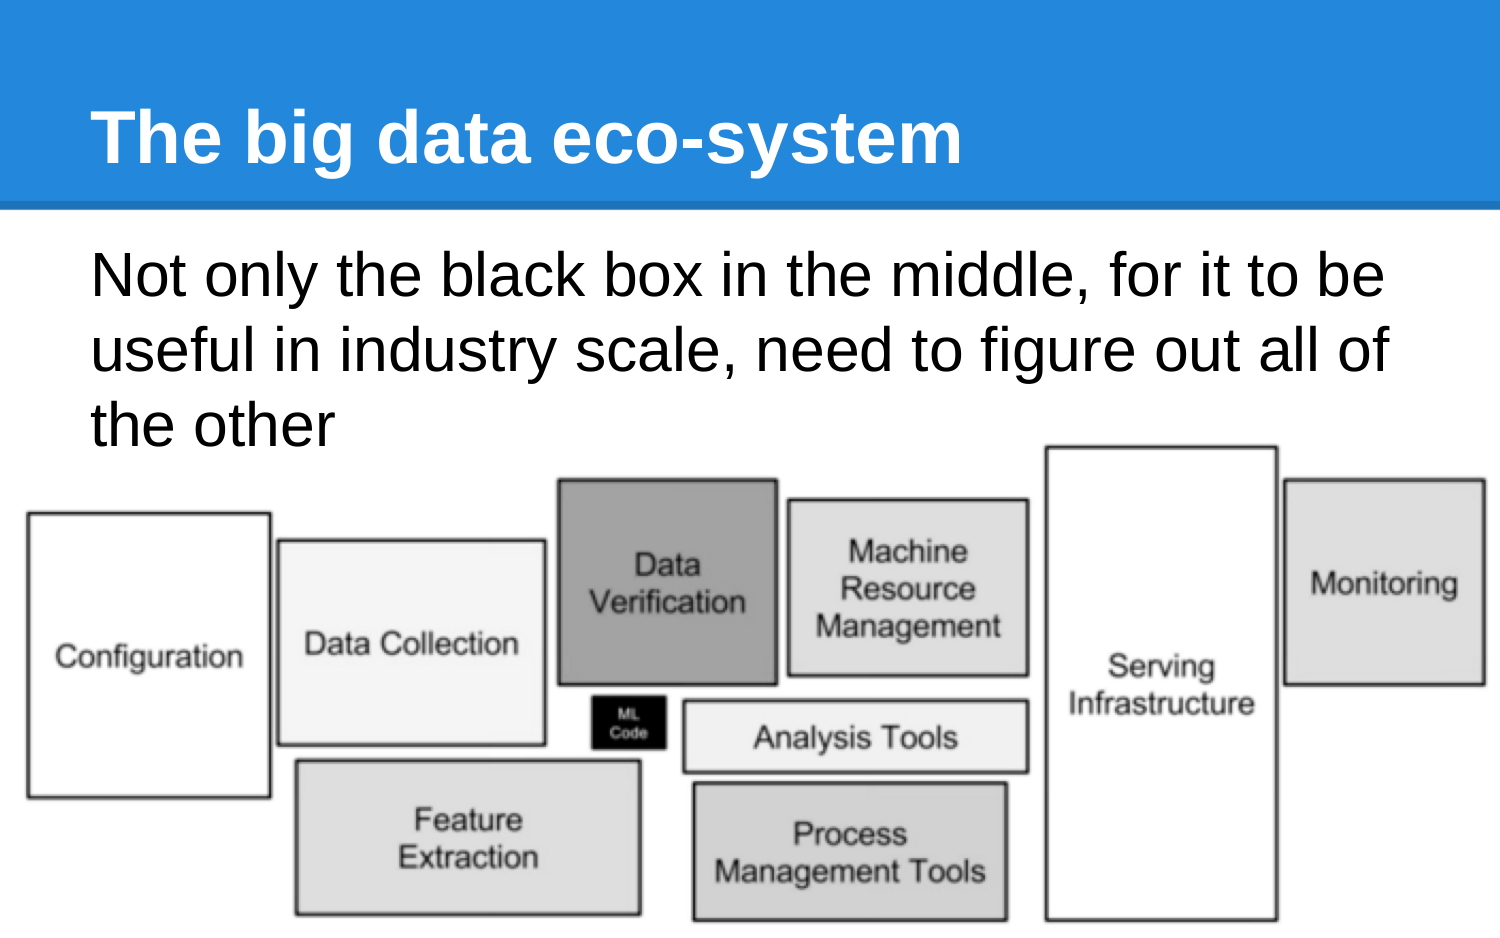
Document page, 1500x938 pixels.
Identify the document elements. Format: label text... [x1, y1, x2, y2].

list Not only the black box in the middle, for it to be useful in industry scale, need to figure out all of the other [75, 218, 1425, 433]
picture [0, 435, 1500, 935]
title The big data eco-system [75, 37, 1425, 194]
